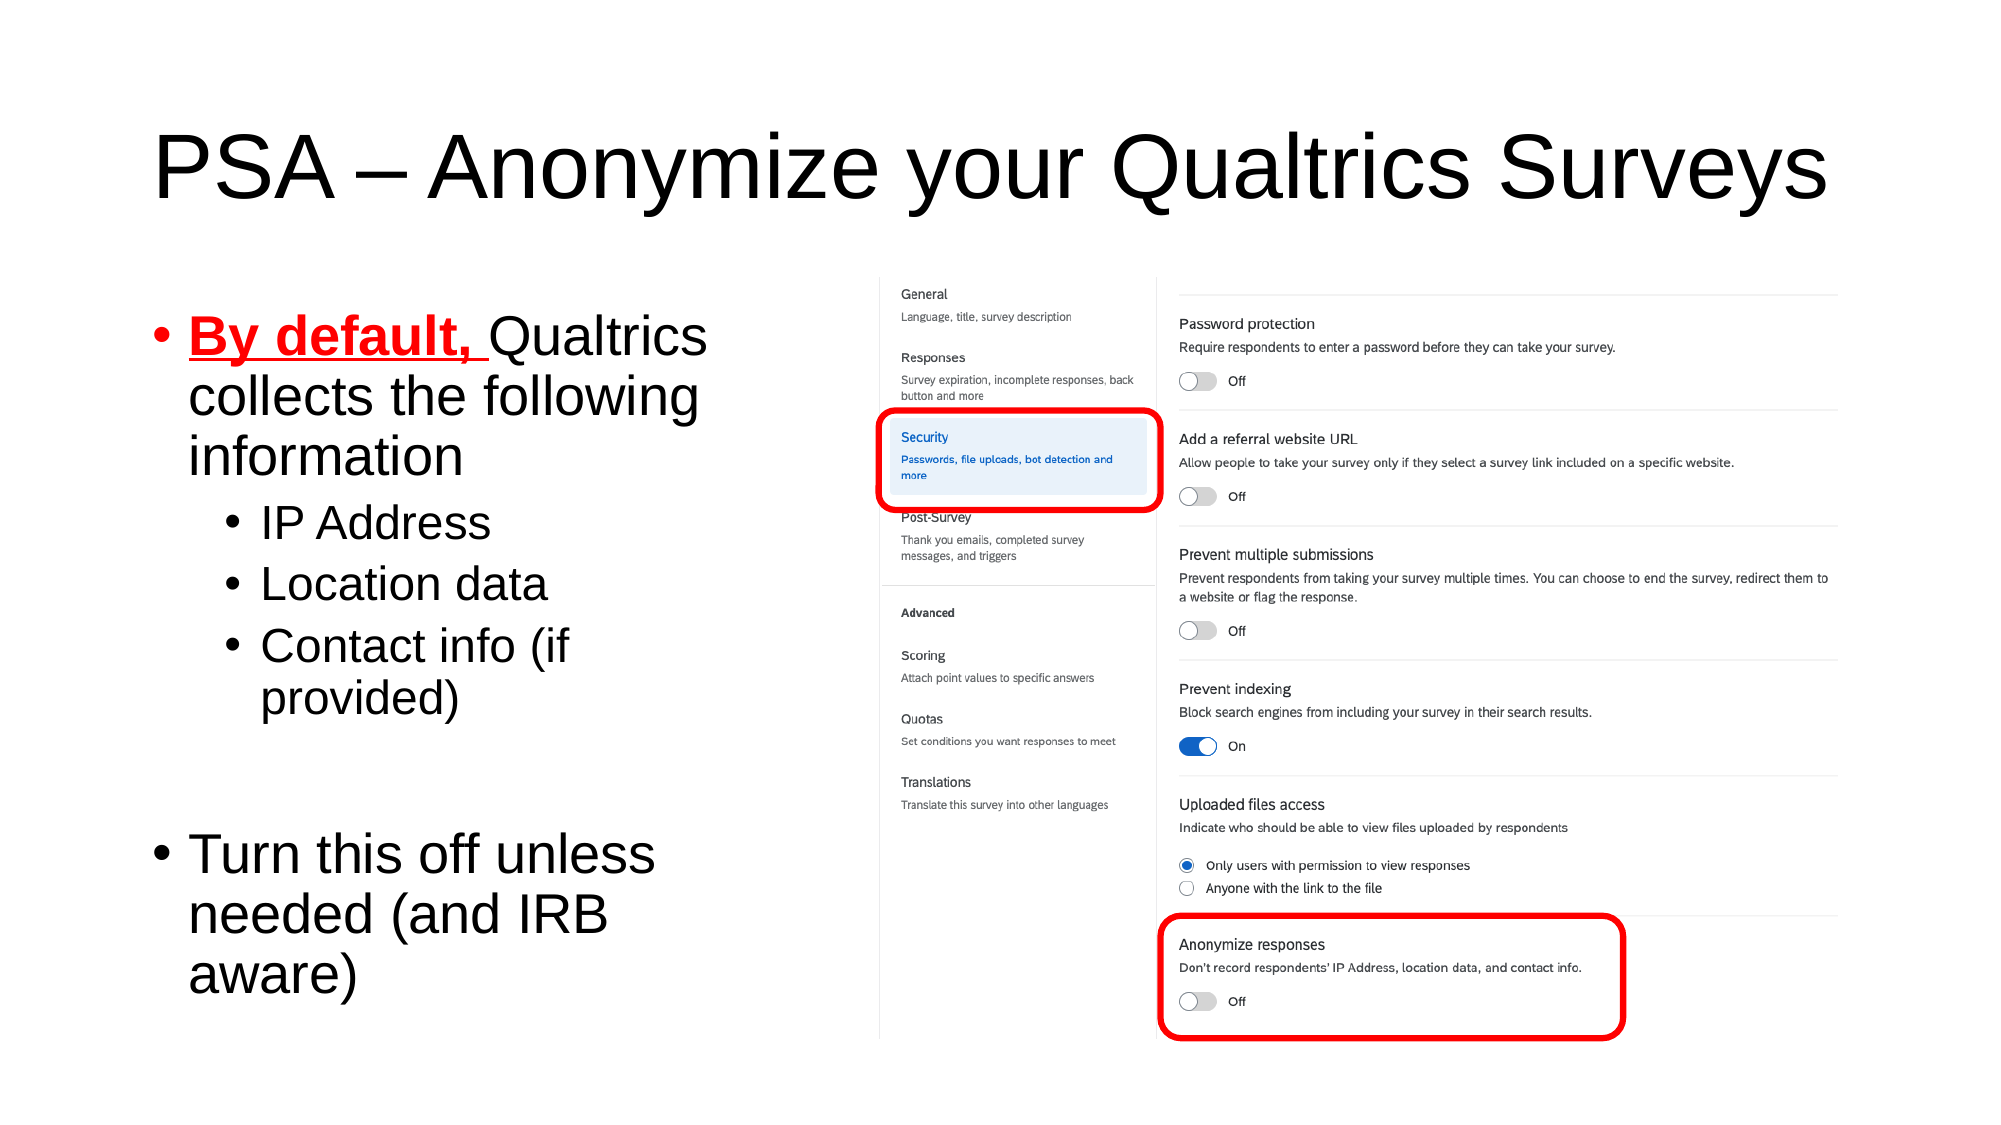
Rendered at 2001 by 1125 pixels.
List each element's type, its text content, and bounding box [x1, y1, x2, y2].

title PSA – Anonymize your Qualtrics Surveys [137, 59, 1863, 278]
list By default, Qualtrics collects the following information IP Address Location data Contact info (if provided) Turn this off unless needed (and IRB aware) [137, 299, 749, 1014]
picture [878, 277, 1842, 1039]
